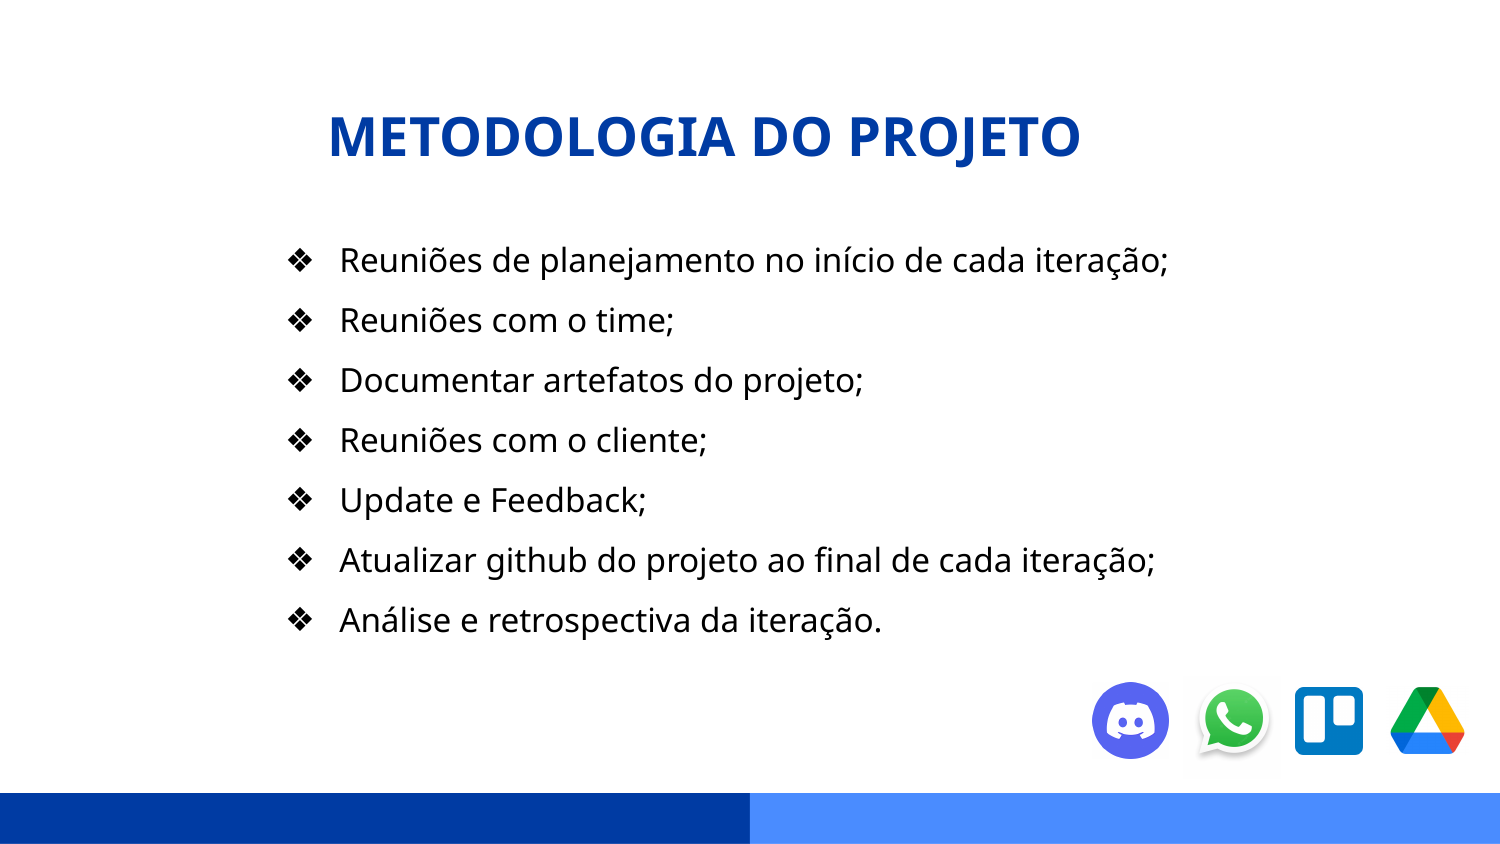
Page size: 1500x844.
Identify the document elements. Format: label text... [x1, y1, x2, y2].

subtitle METODOLOGIA DO PROJETO [312, 87, 1188, 155]
text_box Reuniões de planejamento no início de cada iteração; Reuniões com o time; Documentar artefatos do projeto; Reuniões com o cliente; Update e Feedback; Atualizar github do projeto ao final de cada iteração; Análise e retrospectiva da iteração. [249, 204, 1251, 654]
picture [1386, 686, 1469, 755]
text_box [0, 793, 749, 844]
picture [1295, 687, 1363, 755]
text_box [749, 793, 1500, 844]
picture [1183, 676, 1281, 779]
picture [1092, 682, 1170, 760]
